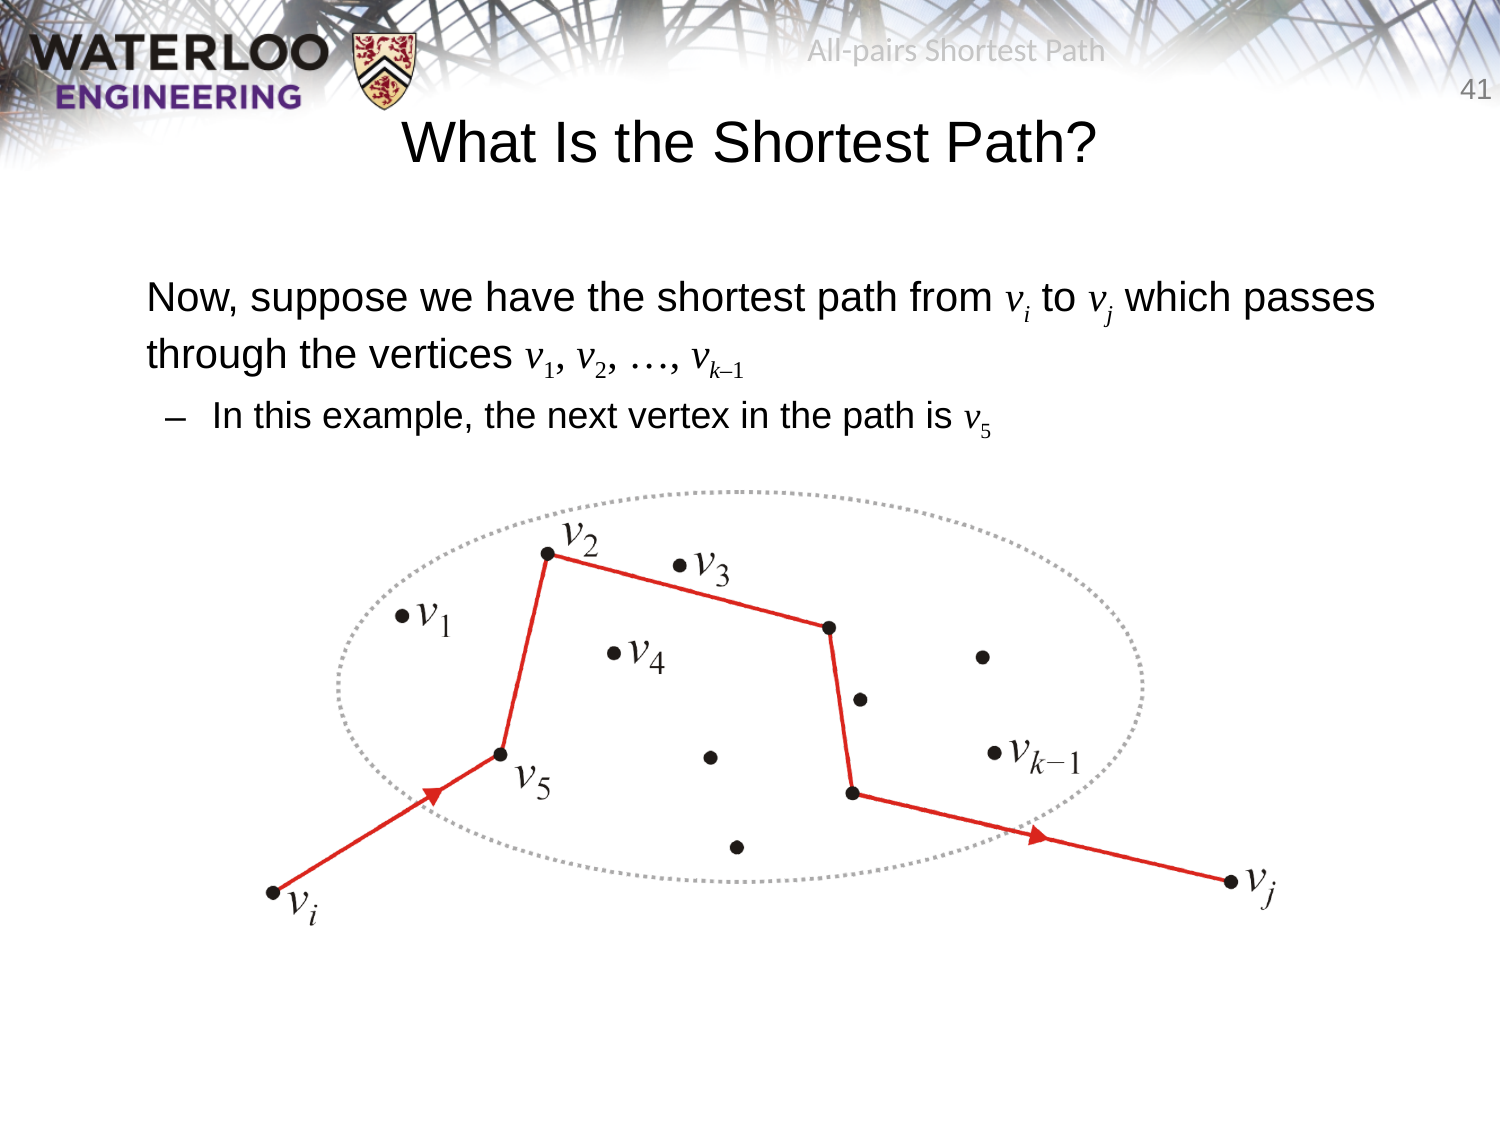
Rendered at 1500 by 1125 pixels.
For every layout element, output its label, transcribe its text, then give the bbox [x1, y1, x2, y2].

footer All-pairs Shortest Path [478, 18, 1436, 79]
title What Is the Shortest Path? [74, 44, 1426, 233]
list Now, suppose we have the shortest path from vi to vj which passes through the vertices v1, v2, …, vk–1 In this example, the next vertex in the path is v5 [74, 262, 1426, 1006]
picture [0, 0, 1500, 1125]
